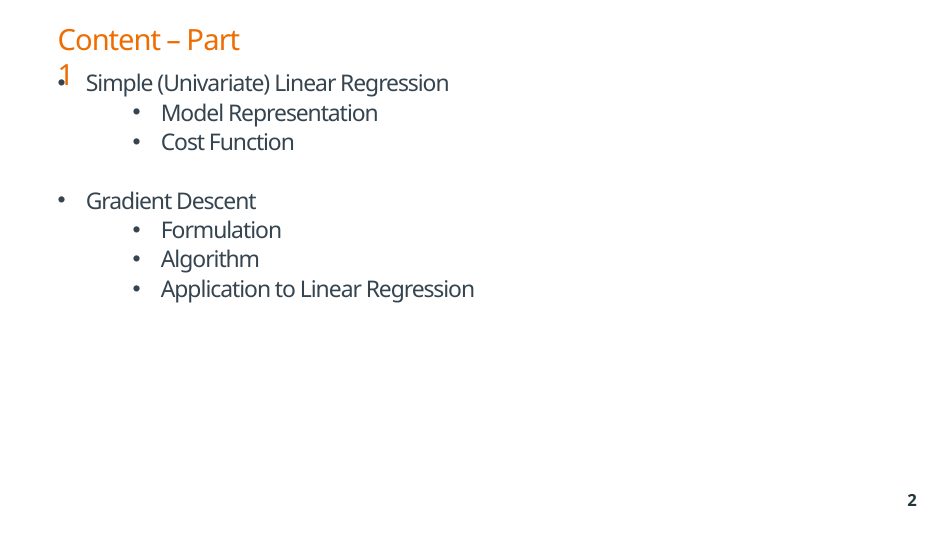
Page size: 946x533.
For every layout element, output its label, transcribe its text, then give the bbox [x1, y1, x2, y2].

title Content – Part 1 [55, 18, 261, 67]
text_box Simple (Univariate) Linear Regression Model Representation Cost Function Gradient Descent Formulation Algorithm Application to Linear Regression [55, 67, 723, 339]
slide_number 2 [903, 487, 931, 533]
